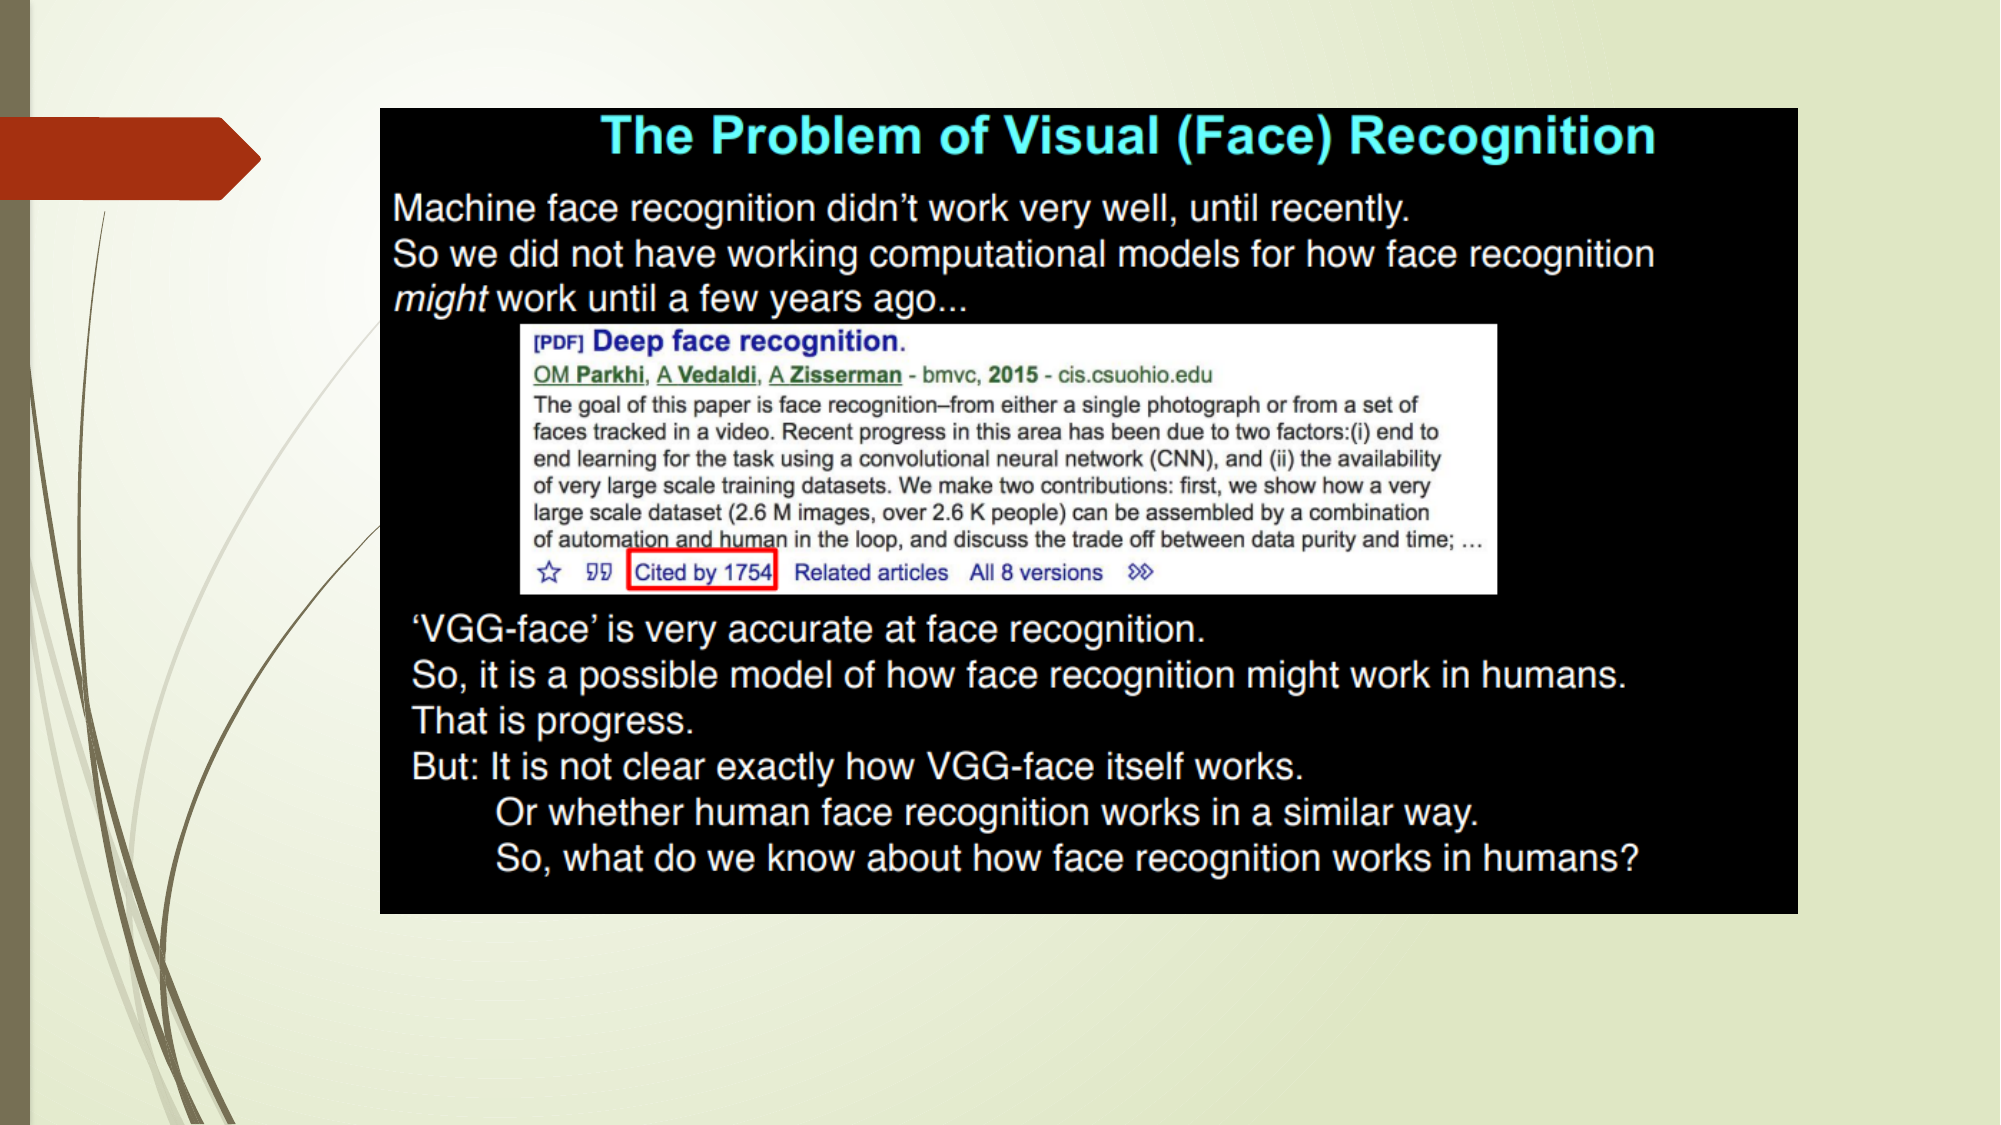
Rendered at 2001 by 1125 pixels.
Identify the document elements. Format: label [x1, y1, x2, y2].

picture [380, 108, 1798, 914]
